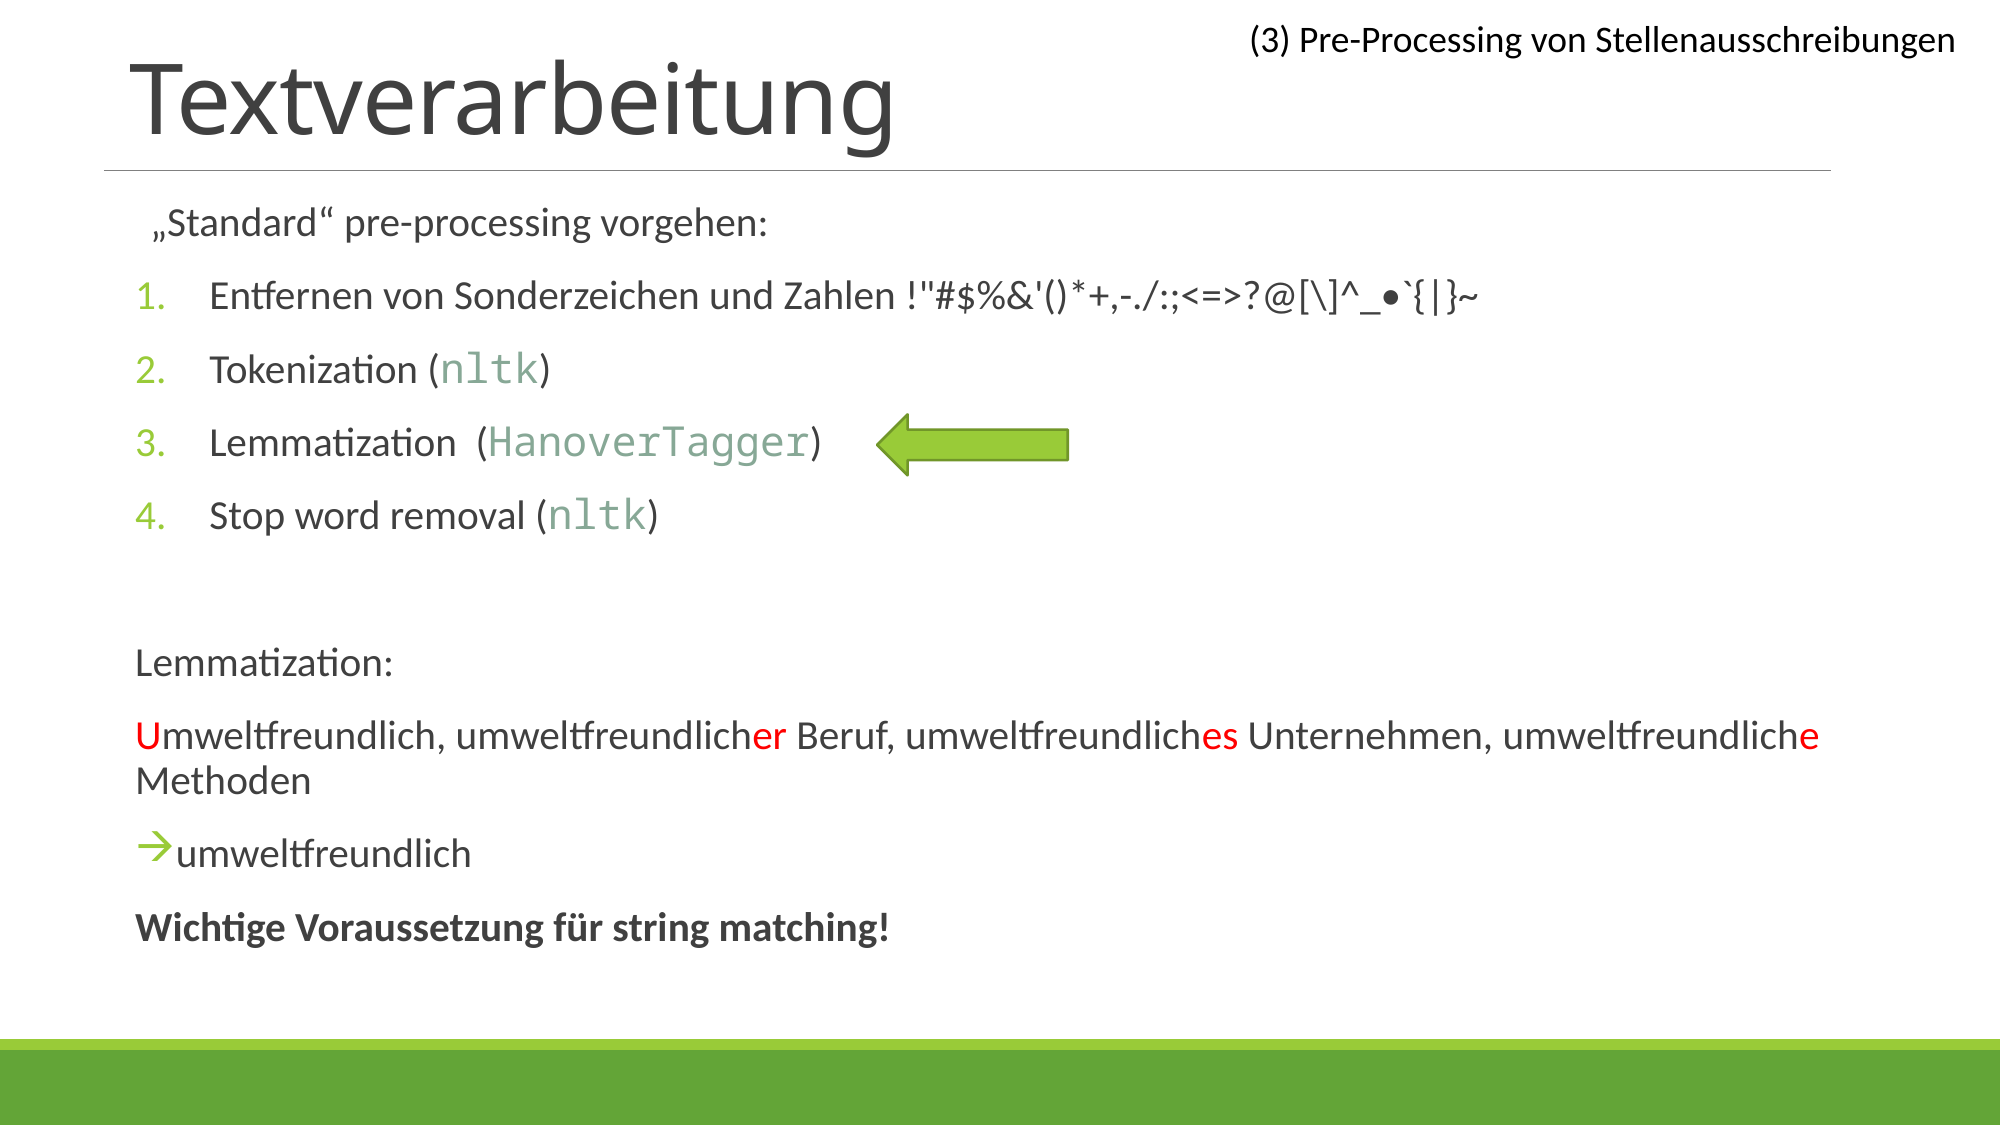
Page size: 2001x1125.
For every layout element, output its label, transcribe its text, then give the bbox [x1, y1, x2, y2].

title Textverarbeitung [114, 47, 1830, 163]
list „Standard“ pre-processing vorgehen: Entfernen von Sonderzeichen und Zahlen !"#$%&'()*+,-./:;<=>?@[\]^_•`{|}~ Tokenization (nltk) Lemmatization (HanoverTagger) Stop word removal (nltk) Lemmatization: Umweltfreundlich, umweltfreundlicher Beruf, umweltfreundliches Unternehmen, umweltfreundliche Methoden umweltfreundlich Wichtige Voraussetzung für string matching! [135, 193, 1830, 963]
text_box (3) Pre-Processing von Stellenausschreibungen [1234, 7, 1988, 68]
text_box [876, 413, 1070, 477]
